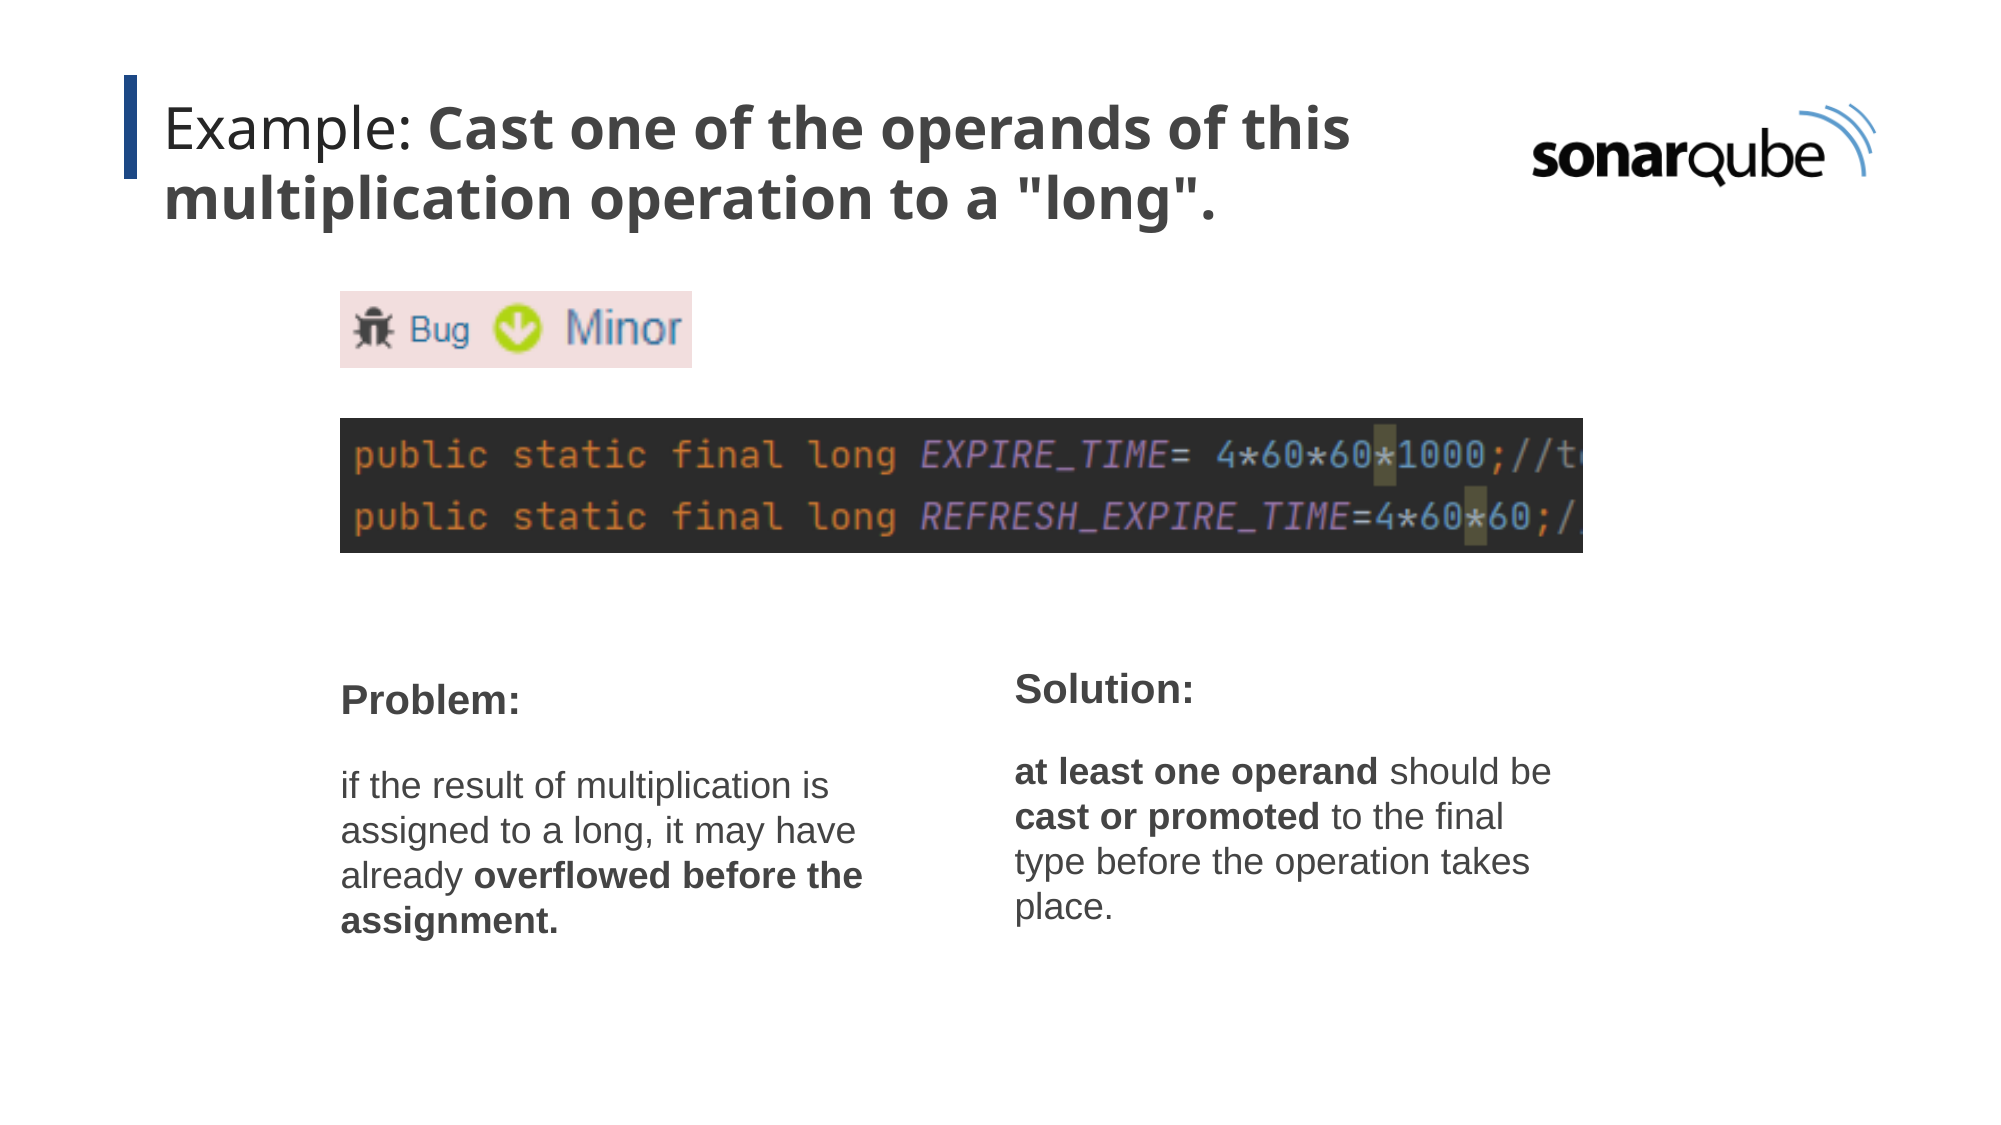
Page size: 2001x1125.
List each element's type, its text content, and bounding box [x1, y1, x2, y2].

text_box Solution: at least one operand should be cast or promoted to the final type before the operation takes place. [1014, 661, 1583, 927]
picture [1504, 84, 1897, 224]
text_box Example: Cast one of the operands of this multiplication operation to a "long". [148, 83, 1454, 239]
picture [340, 418, 1583, 553]
picture [340, 291, 692, 368]
text_box Problem: if the result of multiplication is assigned to a long, it may have already overflowed before the assignment. [340, 648, 910, 941]
